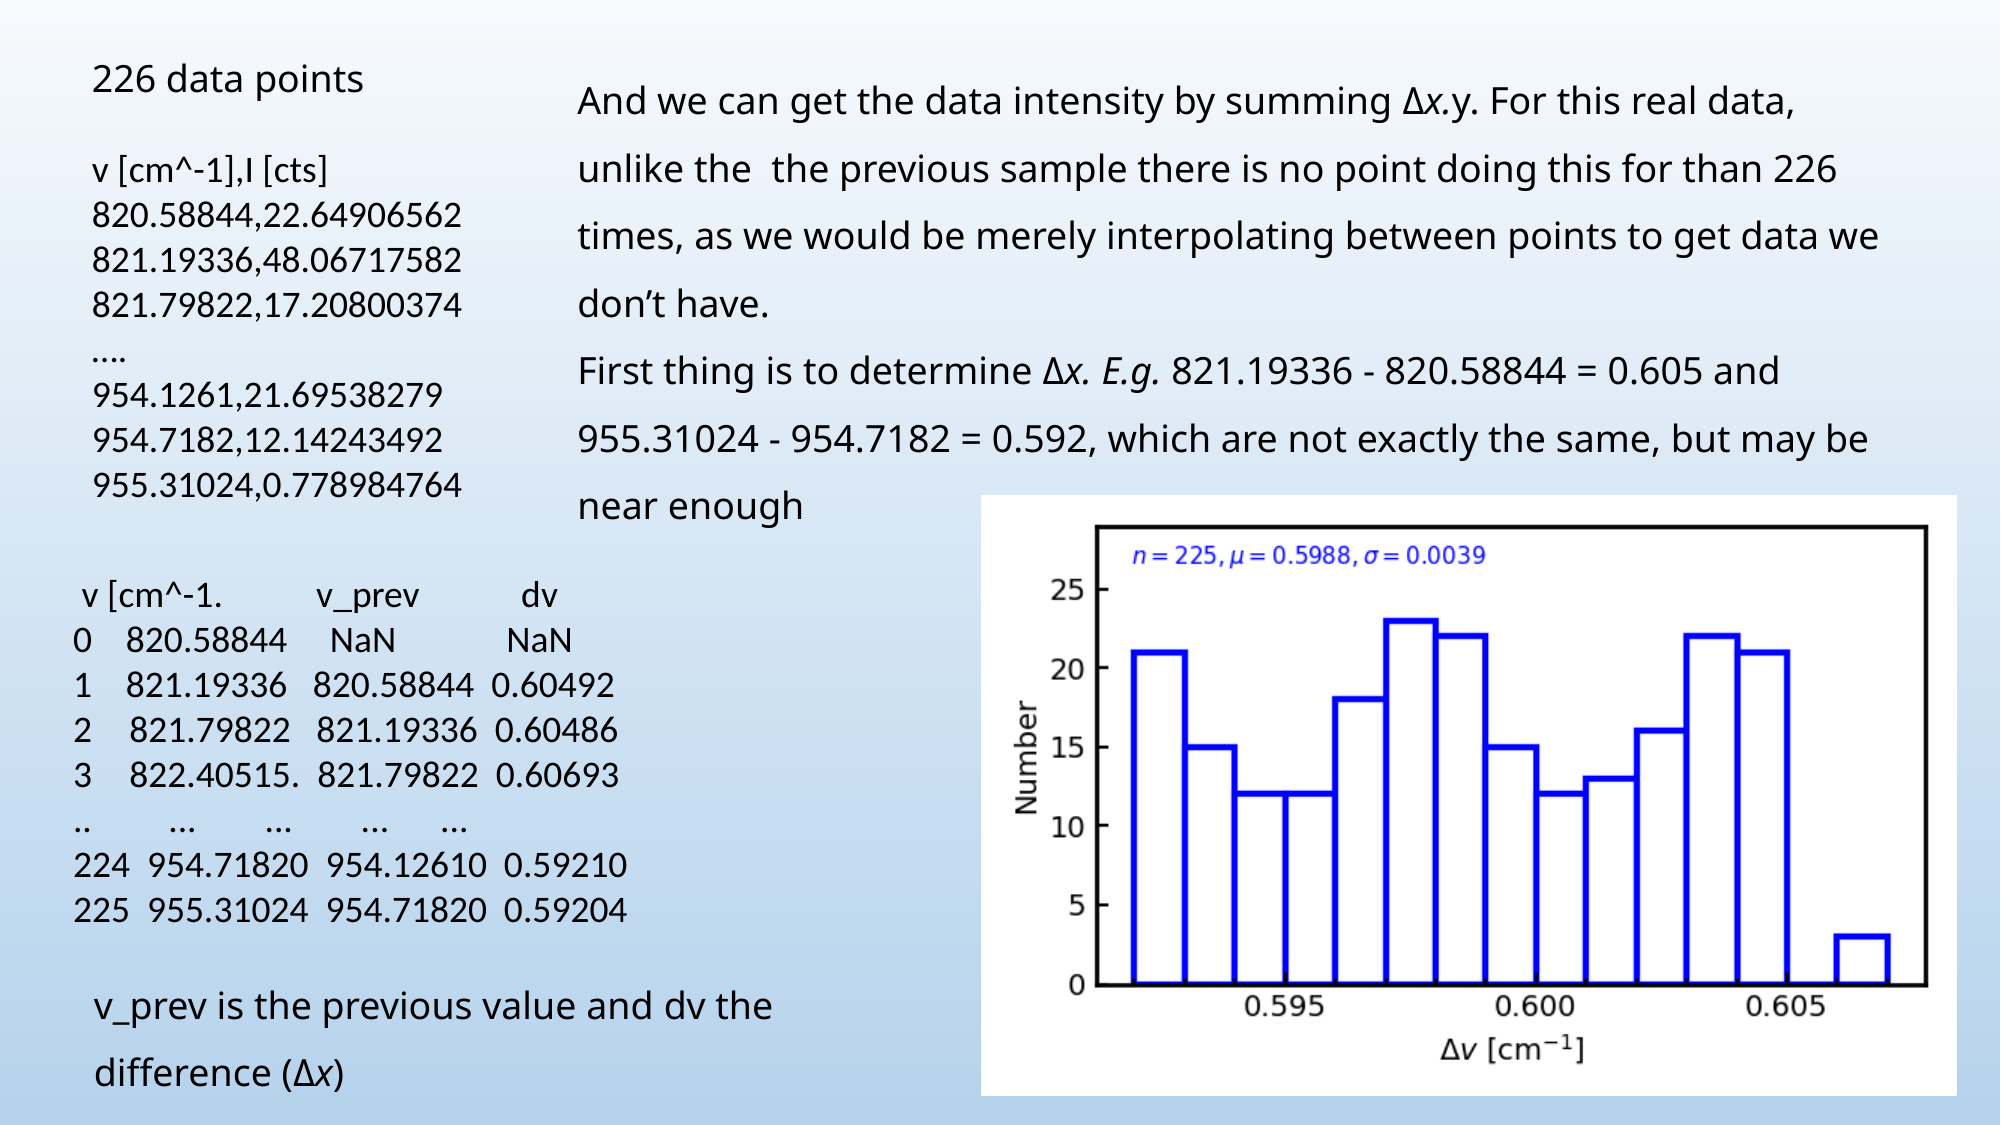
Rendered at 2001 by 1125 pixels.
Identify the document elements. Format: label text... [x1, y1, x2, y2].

text_box And we can get the data intensity by summing Δx.y. For this real data, unlike the the previous sample there is no point doing this for than 226 times, as we would be merely interpolating between points to get data we don’t have. First thing is to determine Δx. E.g. 821.19336 - 820.58844 = 0.605 and 955.31024 - 954.7182 = 0.592, which are not exactly the same, but may be near enough [562, 47, 1923, 535]
text_box v [cm^-1. v_prev dv 0 820.58844 NaN NaN 1 821.19336 820.58844 0.60492 821.79822 821.19336 0.60486 822.40515. 821.79822 0.60693 .. ... ... ... ... 224 954.71820 954.12610 0.59210 225 955.31024 954.71820 0.59204 [58, 562, 790, 938]
picture [981, 495, 1957, 1096]
text_box v_prev is the previous value and dv the difference (Δx) [79, 951, 790, 1102]
text_box 226 data points v [cm^-1],I [cts] 820.58844,22.64906562 821.19336,48.06717582 821.79822,17.20800374 …. 954.1261,21.69538279 954.7182,12.14243492 955.31024,0.778984764 [77, 47, 530, 558]
